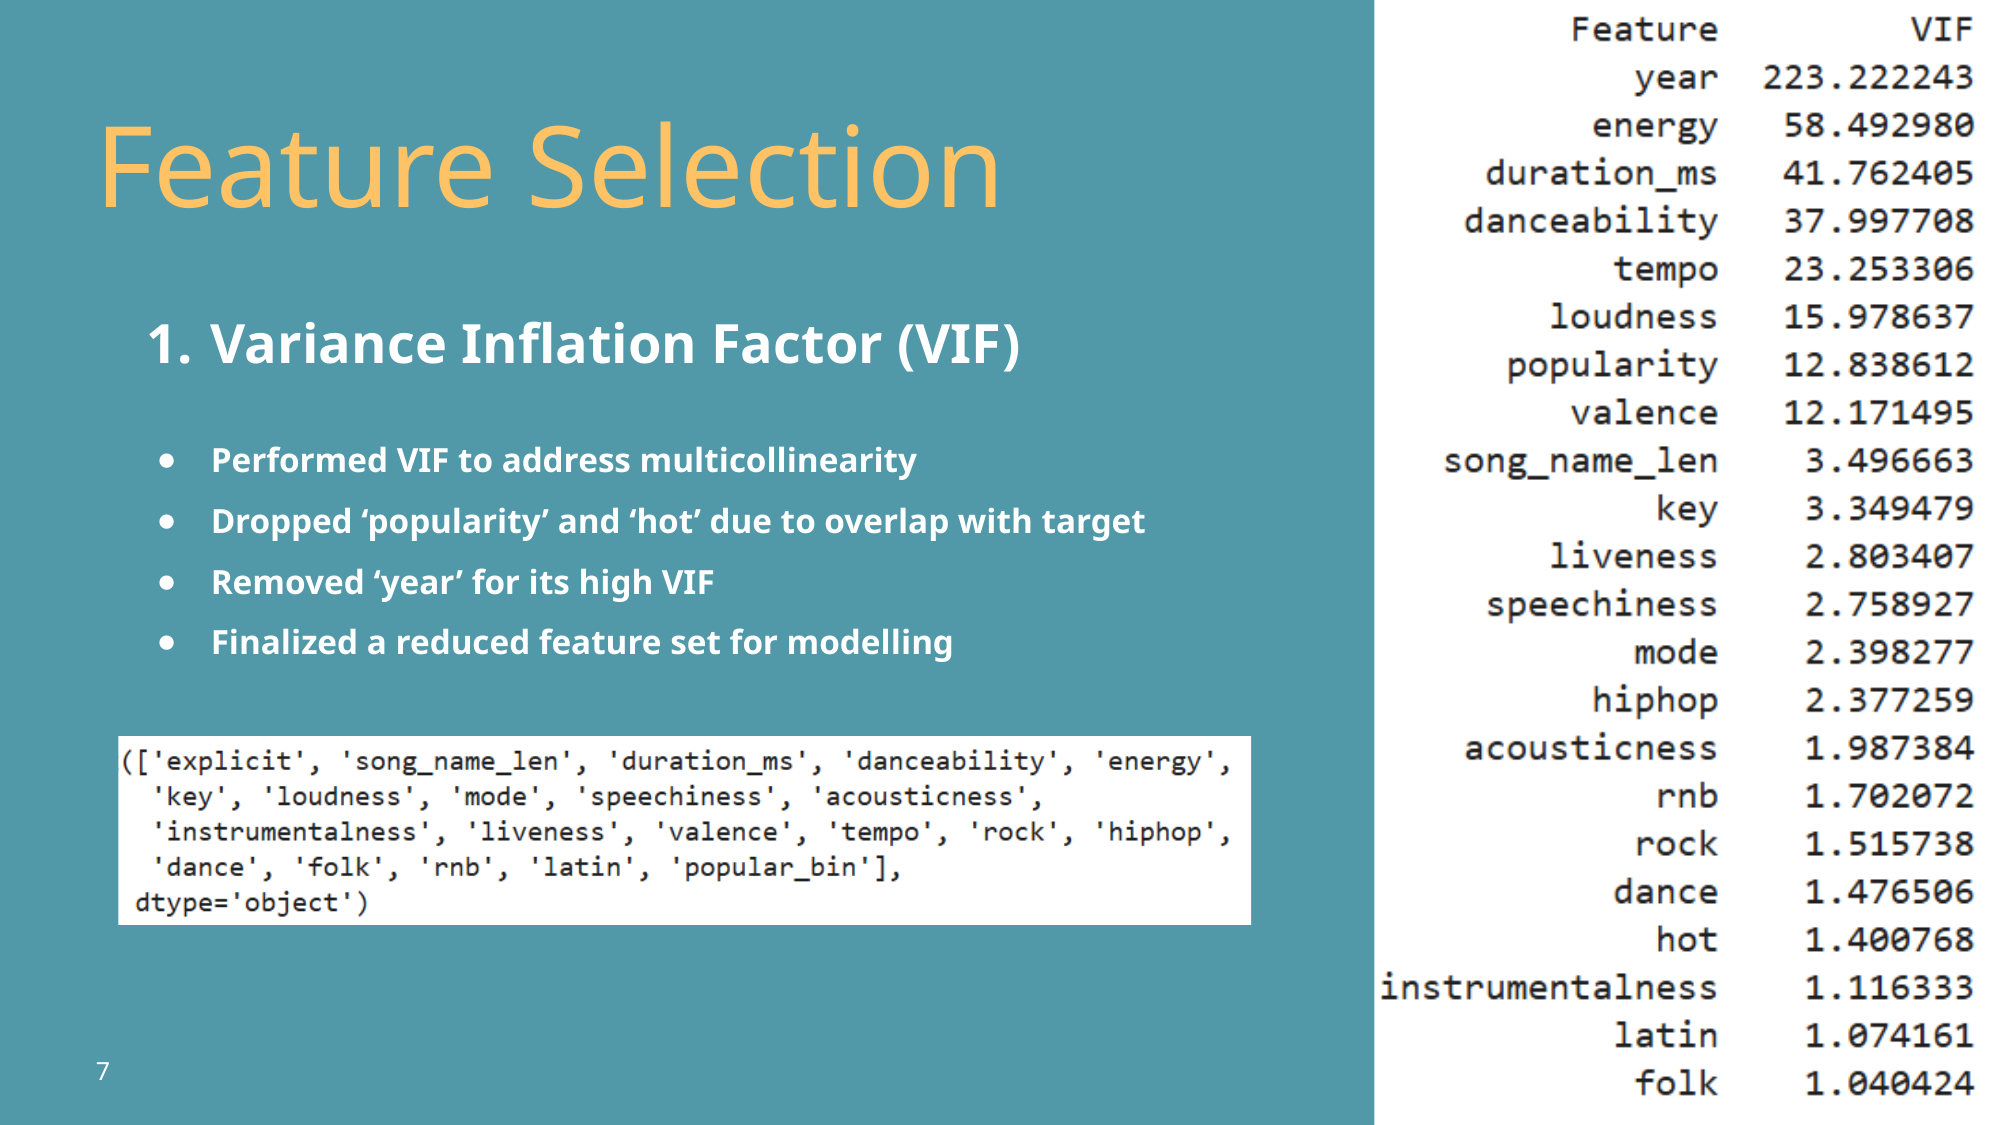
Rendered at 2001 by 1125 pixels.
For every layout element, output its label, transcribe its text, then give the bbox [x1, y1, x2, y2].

slide_number 7 [80, 1042, 263, 1103]
picture [118, 735, 1252, 926]
title Feature Selection [80, 62, 1369, 280]
picture [1374, 0, 2000, 1125]
list Variance Inflation Factor (VIF) Performed VIF to address multicollinearity Dropped ‘popularity’ and ‘hot’ due to overlap with target Removed ‘year’ for its high VIF Finalized a reduced feature set for modelling [120, 302, 1329, 896]
